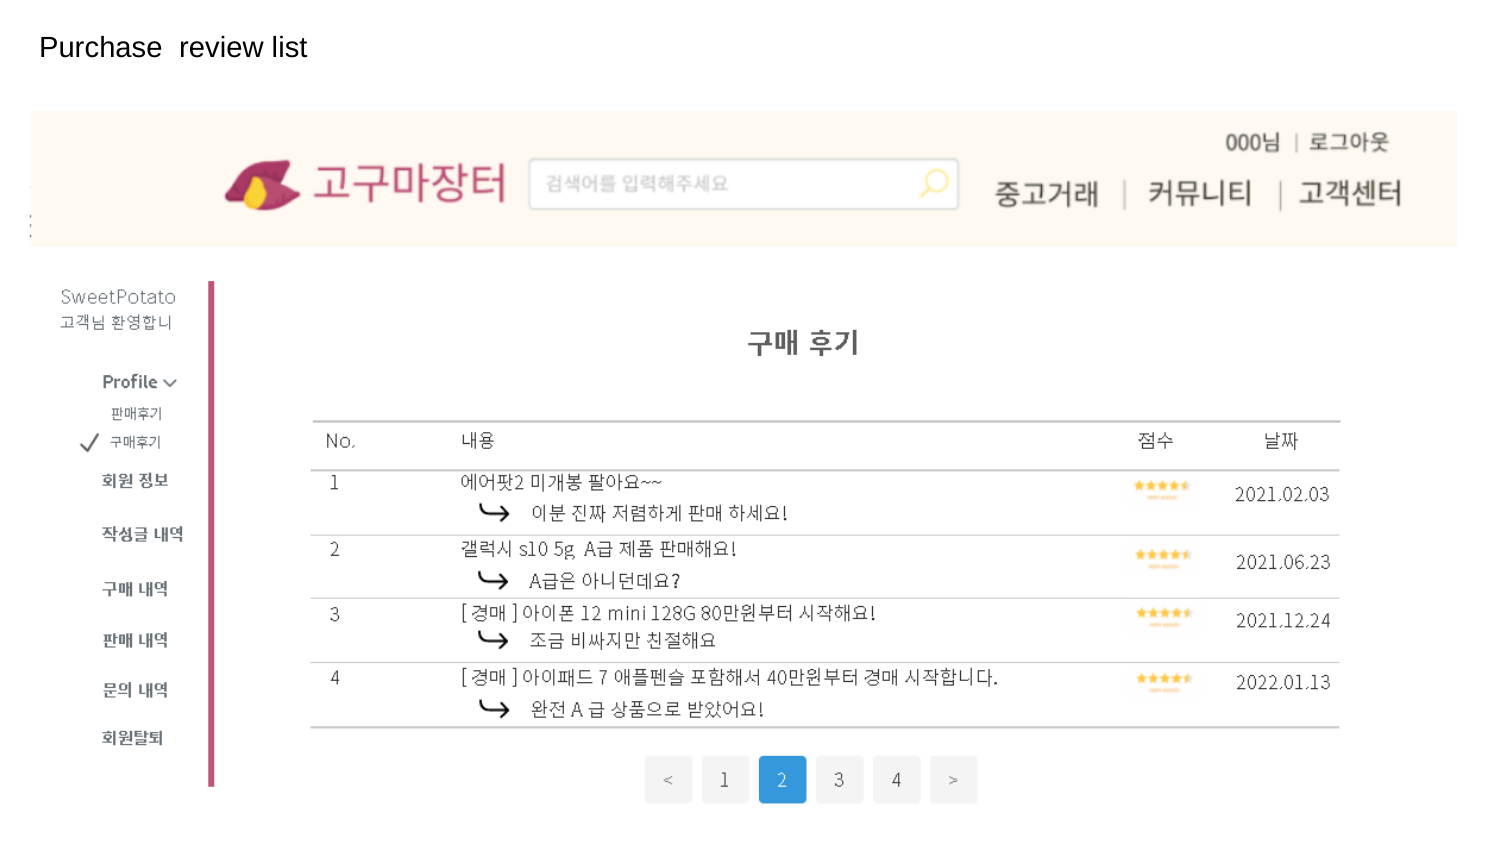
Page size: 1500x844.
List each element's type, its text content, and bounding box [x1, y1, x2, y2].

picture [24, 111, 1476, 844]
text_box Purchase review list [24, 13, 1407, 79]
